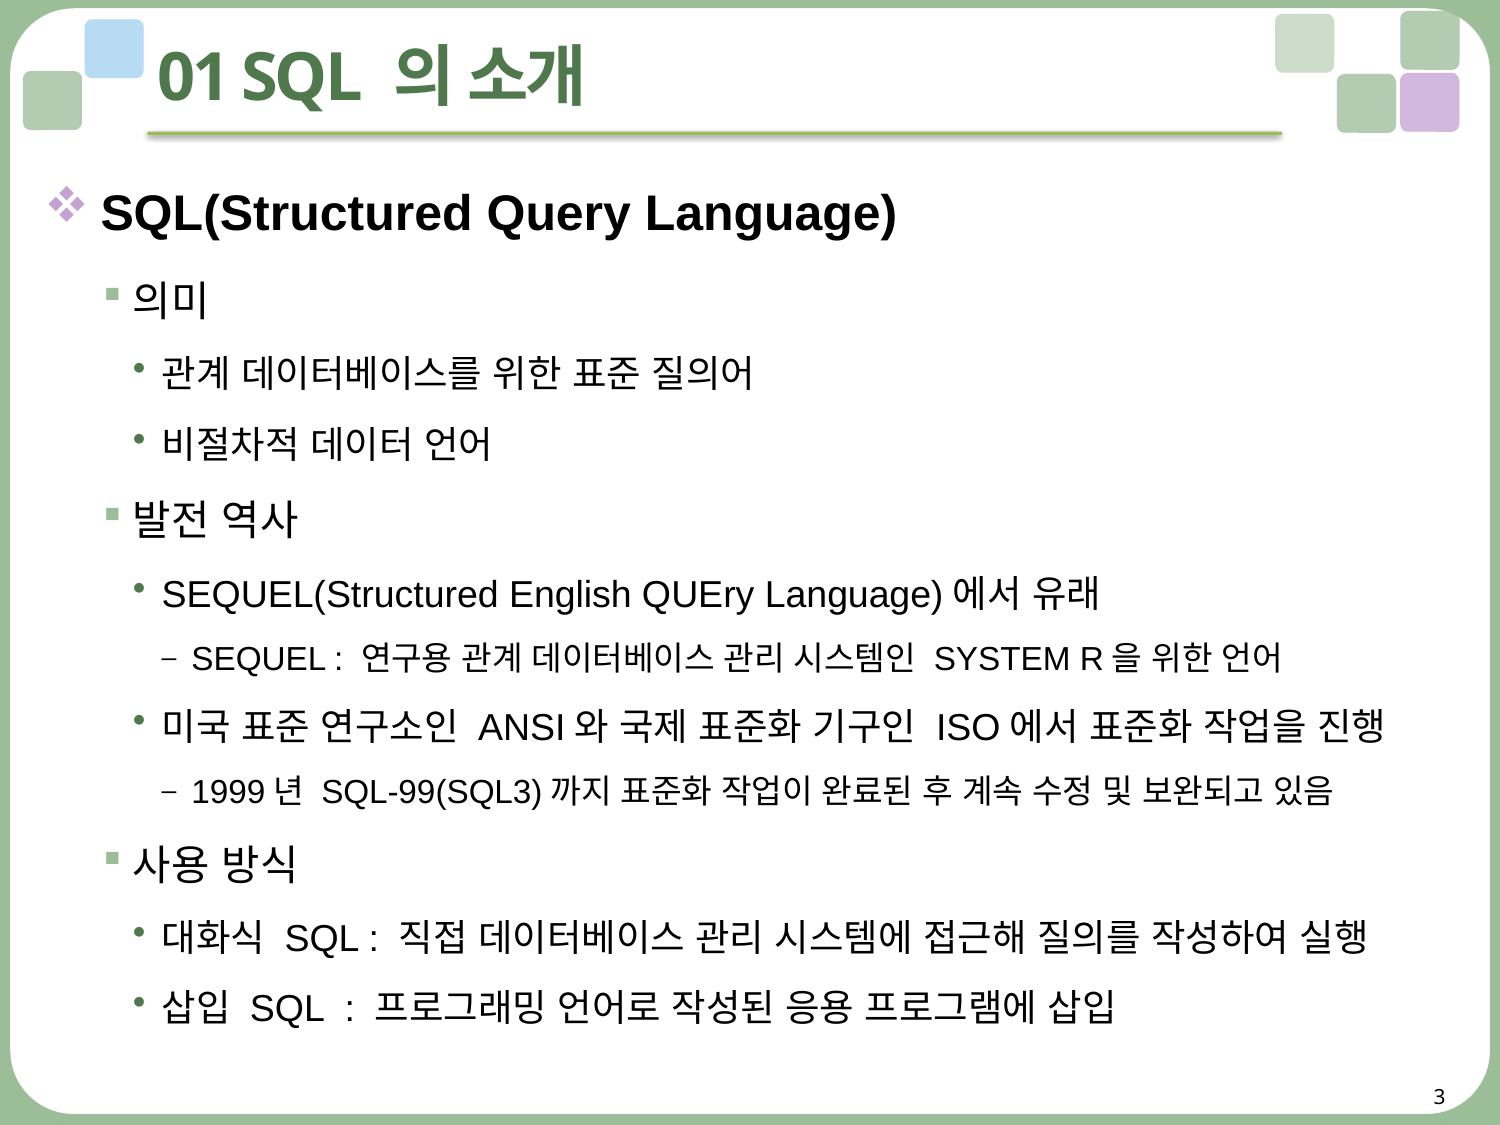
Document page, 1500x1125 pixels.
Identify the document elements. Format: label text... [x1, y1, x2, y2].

list SQL(Structured Query Language) 의미 관계 데이터베이스를 위한 표준 질의어 비절차적 데이터 언어 발전 역사 SEQUEL(Structured English QUEry Language)에서 유래 SEQUEL : 연구용 관계 데이터베이스 관리 시스템인 SYSTEM R을 위한 언어 미국 표준 연구소인 ANSI와 국제 표준화 기구인 ISO에서 표준화 작업을 진행 1999년 SQL-99(SQL3)까지 표준화 작업이 완료된 후 계속 수정 및 보완되고 있음 사용 방식 대화식 SQL : 직접 데이터베이스 관리 시스템에 접근해 질의를 작성하여 실행 삽입 SQL : 프로그래밍 언어로 작성된 응용 프로그램에 삽입 [29, 172, 1459, 1083]
title 01 SQL 의 소개 [142, 25, 1459, 123]
picture [0, 0, 1500, 1125]
